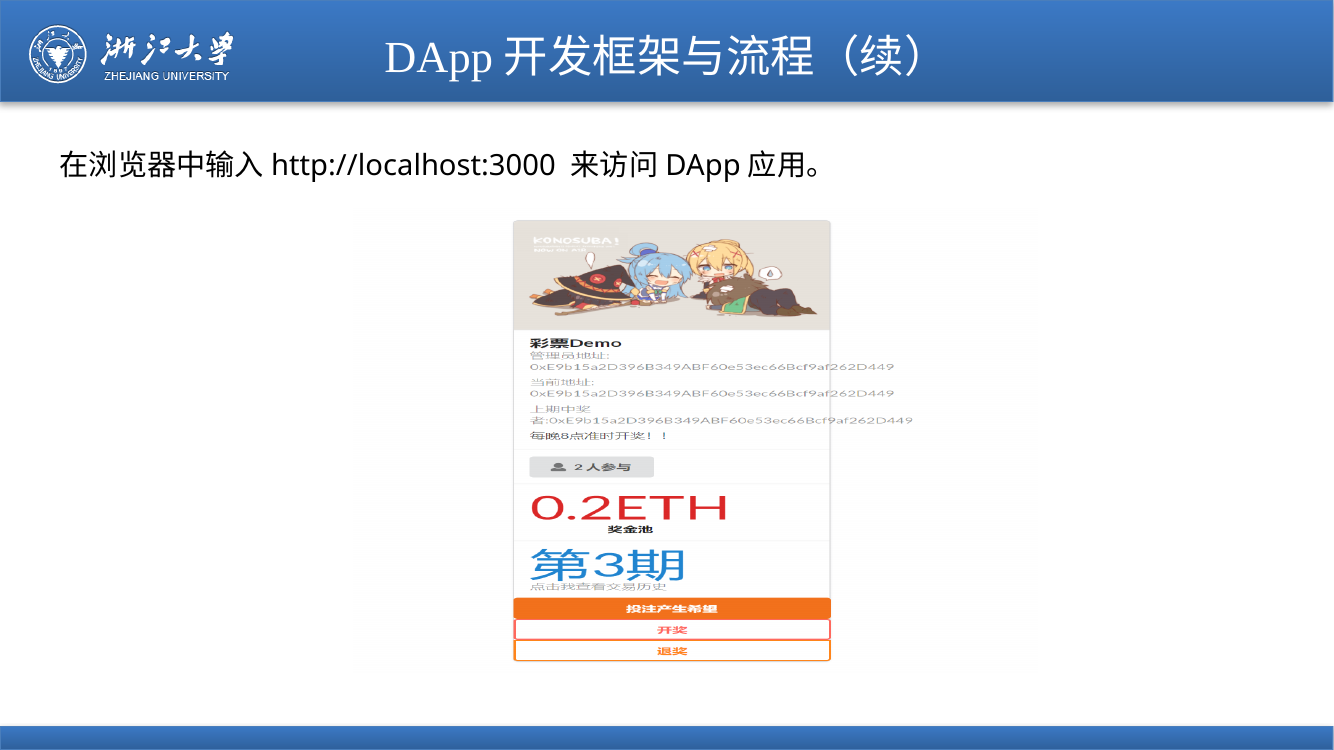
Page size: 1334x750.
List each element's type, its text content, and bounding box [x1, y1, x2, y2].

text_box 在浏览器中输入http://localhost:3000 来访问DApp应用。 [44, 138, 951, 189]
picture [352, 207, 1038, 674]
title DApp开发框架与流程（续） [0, 19, 1334, 91]
